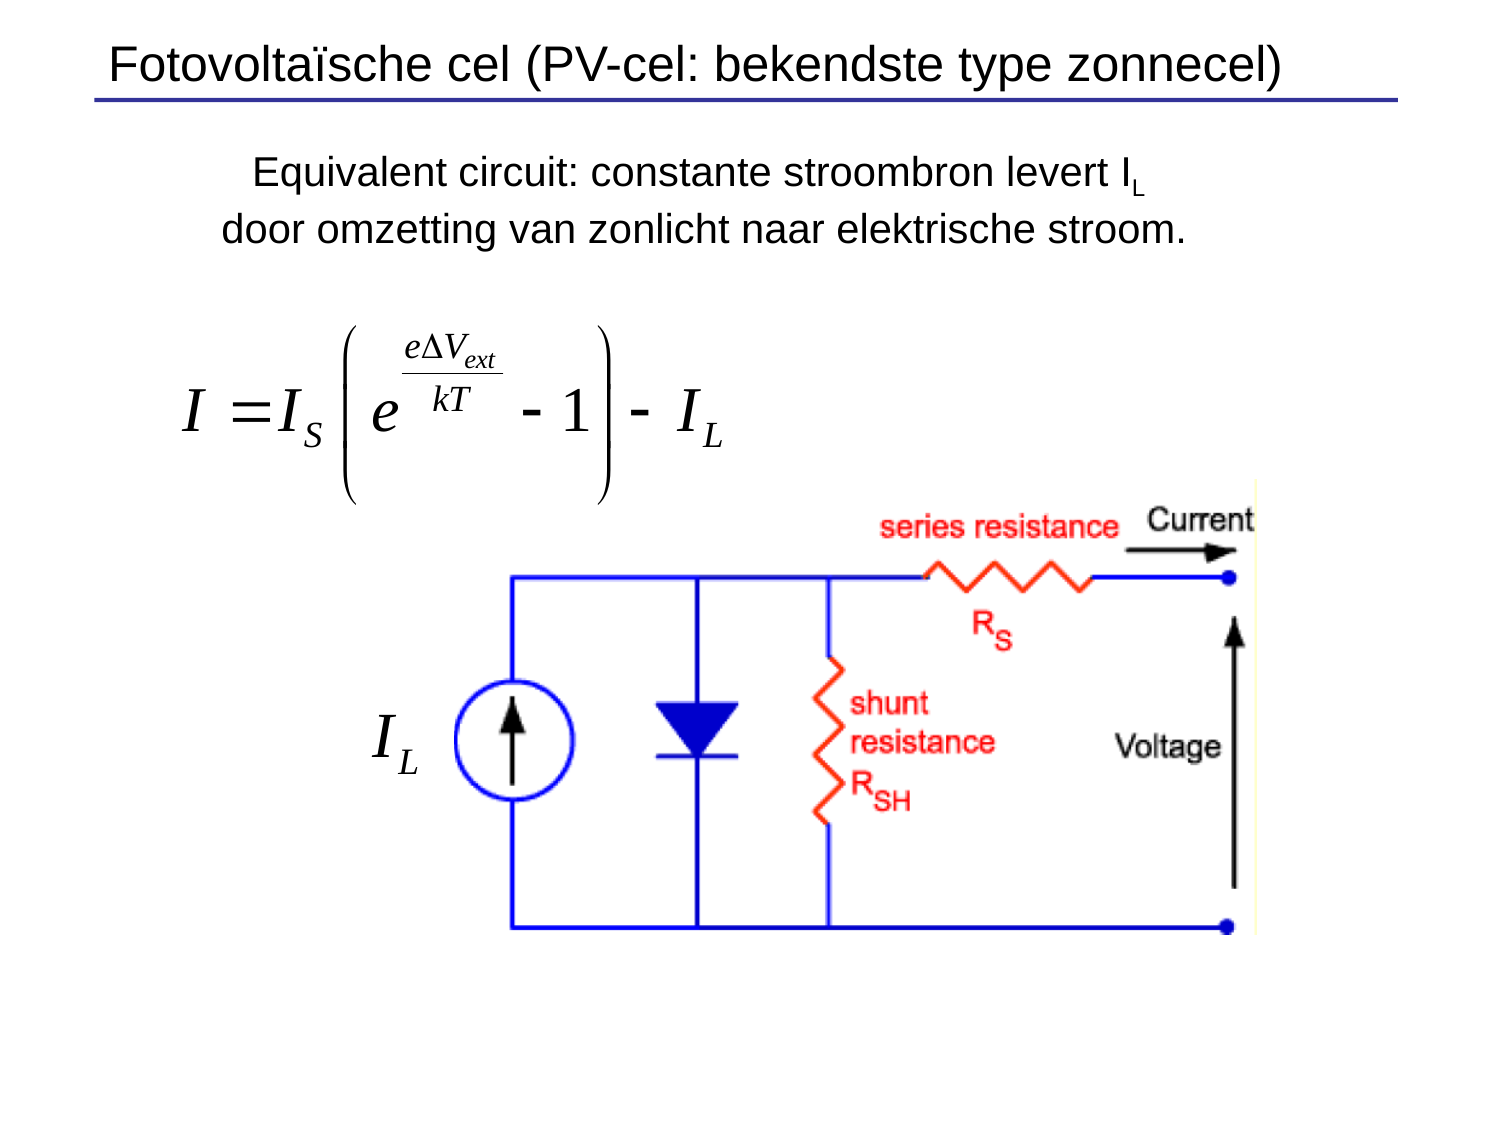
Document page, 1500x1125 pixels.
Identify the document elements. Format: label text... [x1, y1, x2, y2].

text_box Equivalent circuit: constante stroombron levert IL door omzetting van zonlicht naar elektrische stroom. [206, 137, 1203, 259]
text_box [170, 314, 739, 517]
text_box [359, 692, 431, 791]
picture [454, 479, 1258, 935]
text_box Fotovoltaïsche cel (PV-cel: bekendste type zonnecel) [93, 11, 1411, 112]
